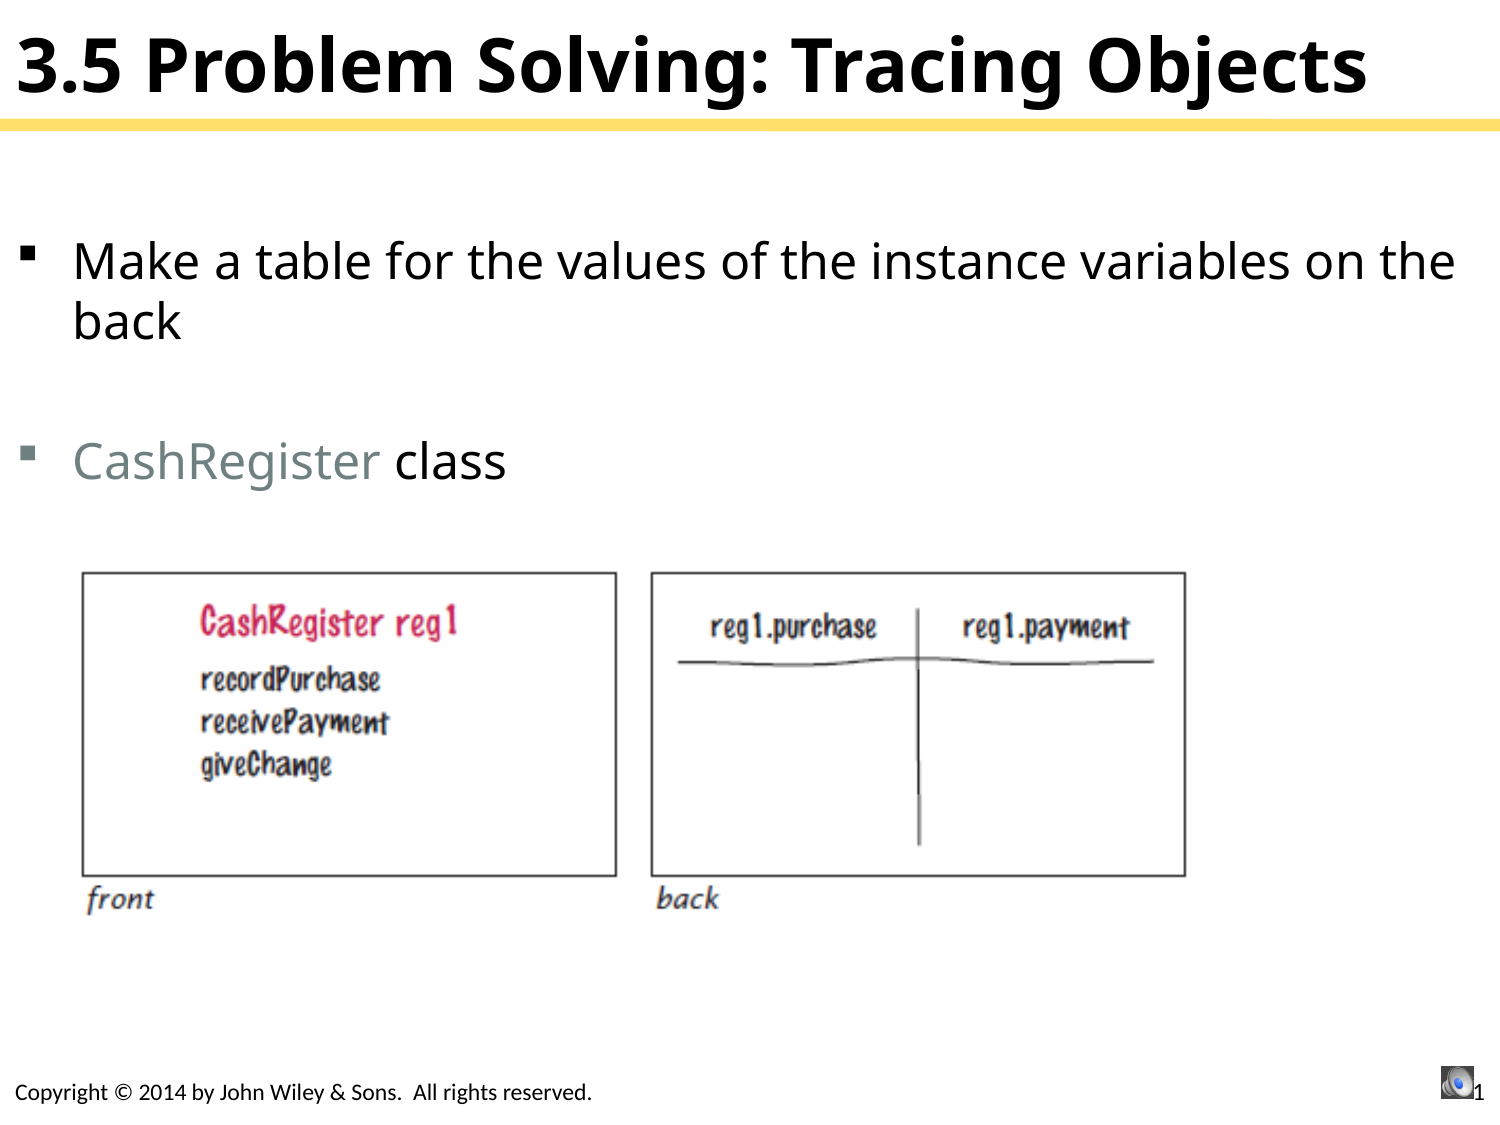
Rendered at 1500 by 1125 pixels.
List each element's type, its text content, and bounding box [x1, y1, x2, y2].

picture [1440, 1065, 1476, 1101]
list Make a table for the values of the instance variables on the back CashRegister class [1, 152, 1500, 613]
picture [76, 562, 1195, 922]
title 3.5 Problem Solving: Tracing Objects [1, 0, 1500, 125]
